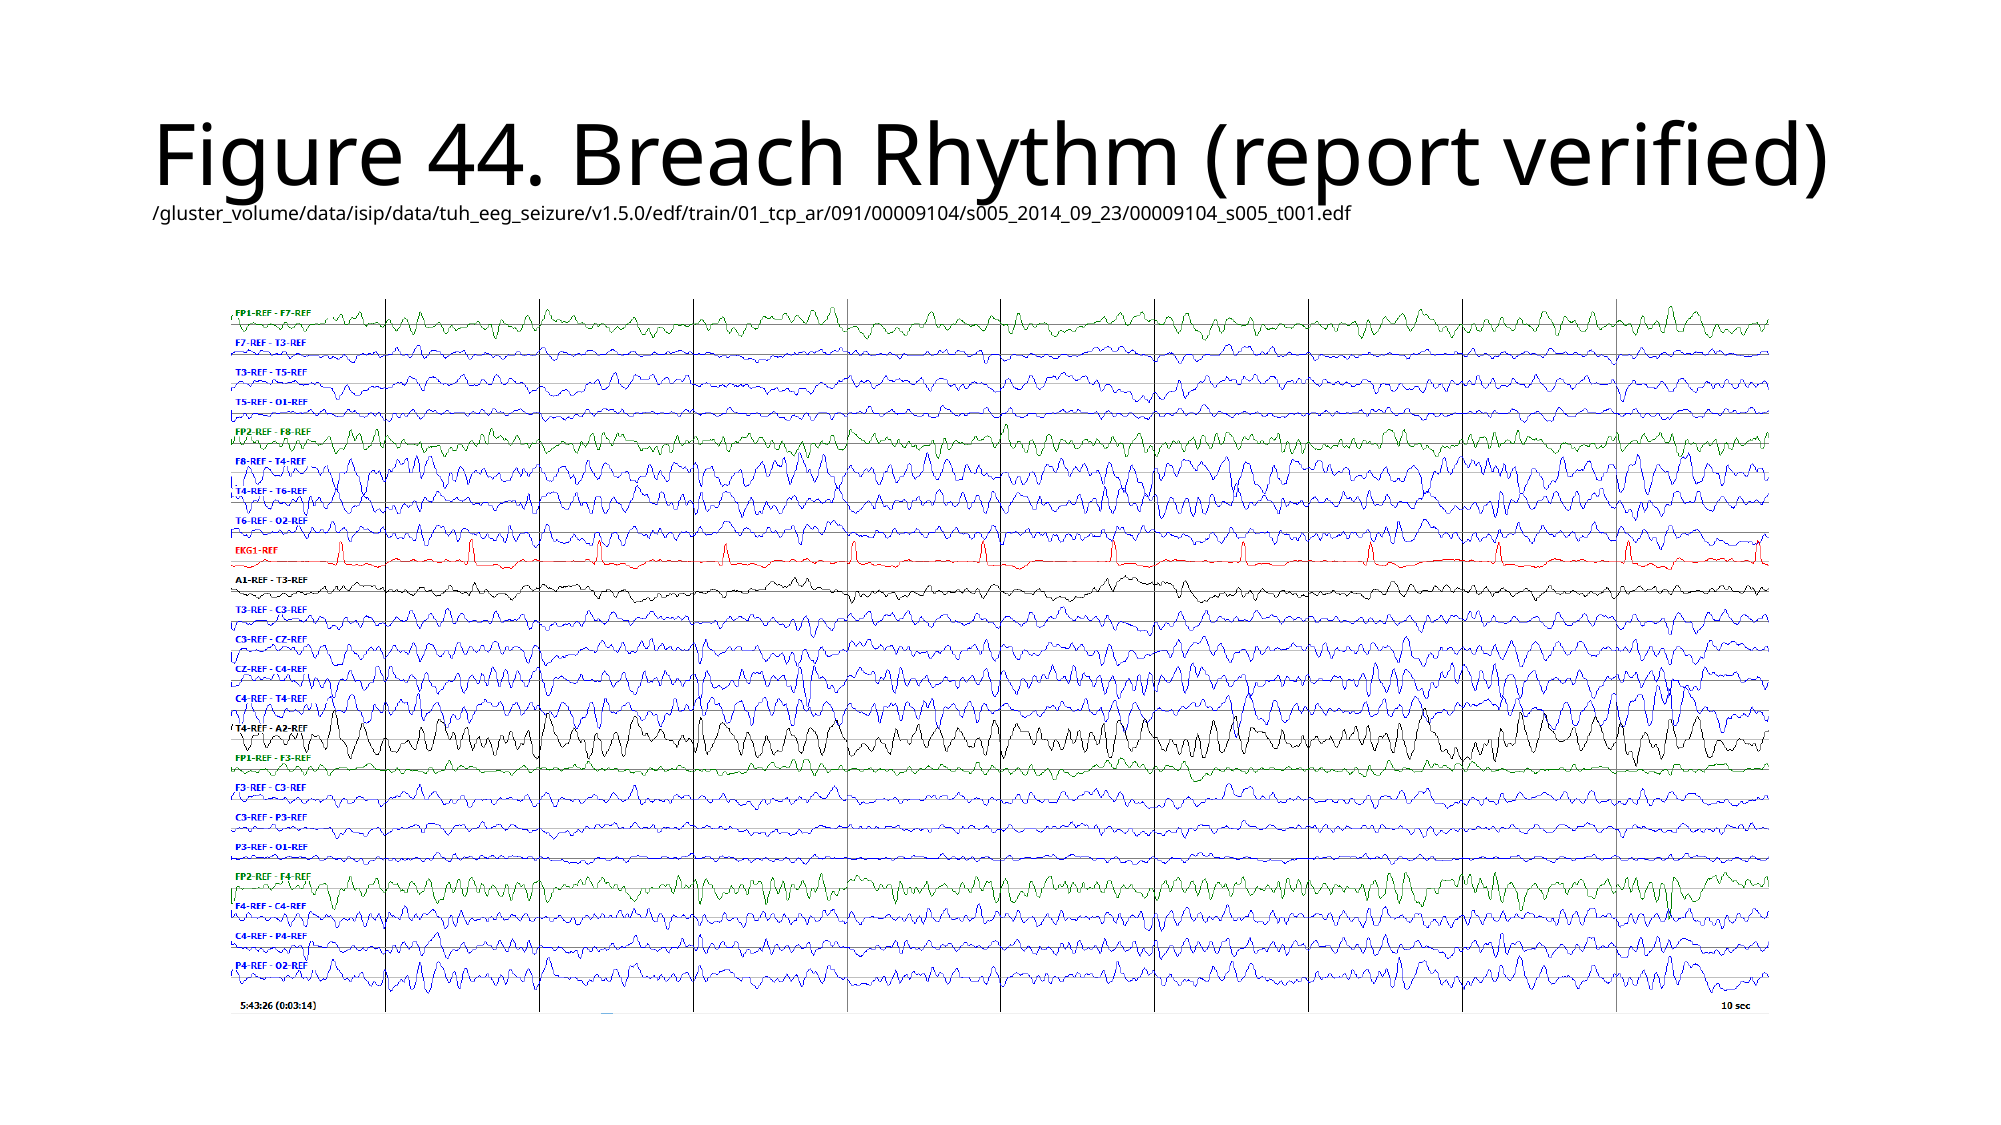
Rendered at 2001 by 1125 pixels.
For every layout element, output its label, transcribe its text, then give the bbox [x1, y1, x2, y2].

title Figure 44. Breach Rhythm (report verified) /gluster_volume/data/isip/data/tuh_eeg_seizure/v1.5.0/edf/train/01_tcp_ar/091/00009104/s005_2014_09_23/00009104_s005_t001.edf [137, 59, 1863, 278]
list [231, 299, 1769, 1014]
